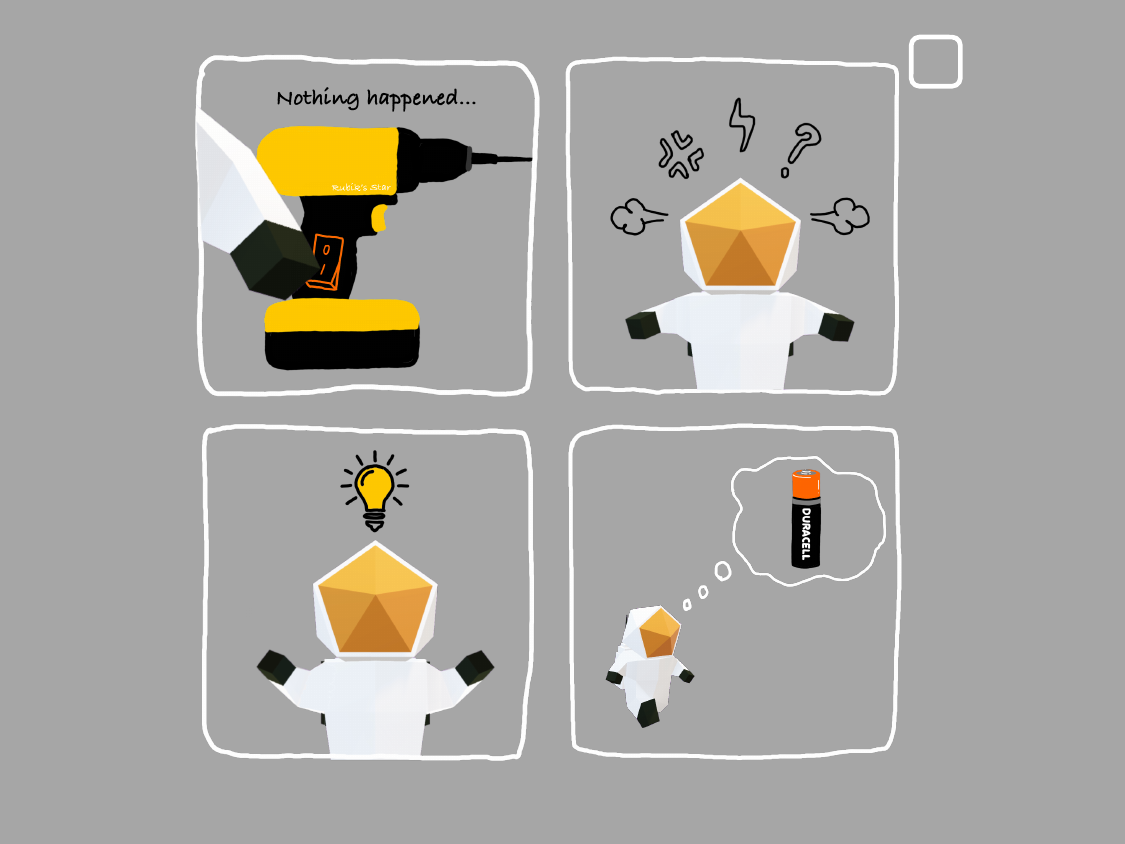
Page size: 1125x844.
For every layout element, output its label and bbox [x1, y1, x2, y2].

picture [171, 30, 918, 777]
text_box [910, 34, 963, 89]
